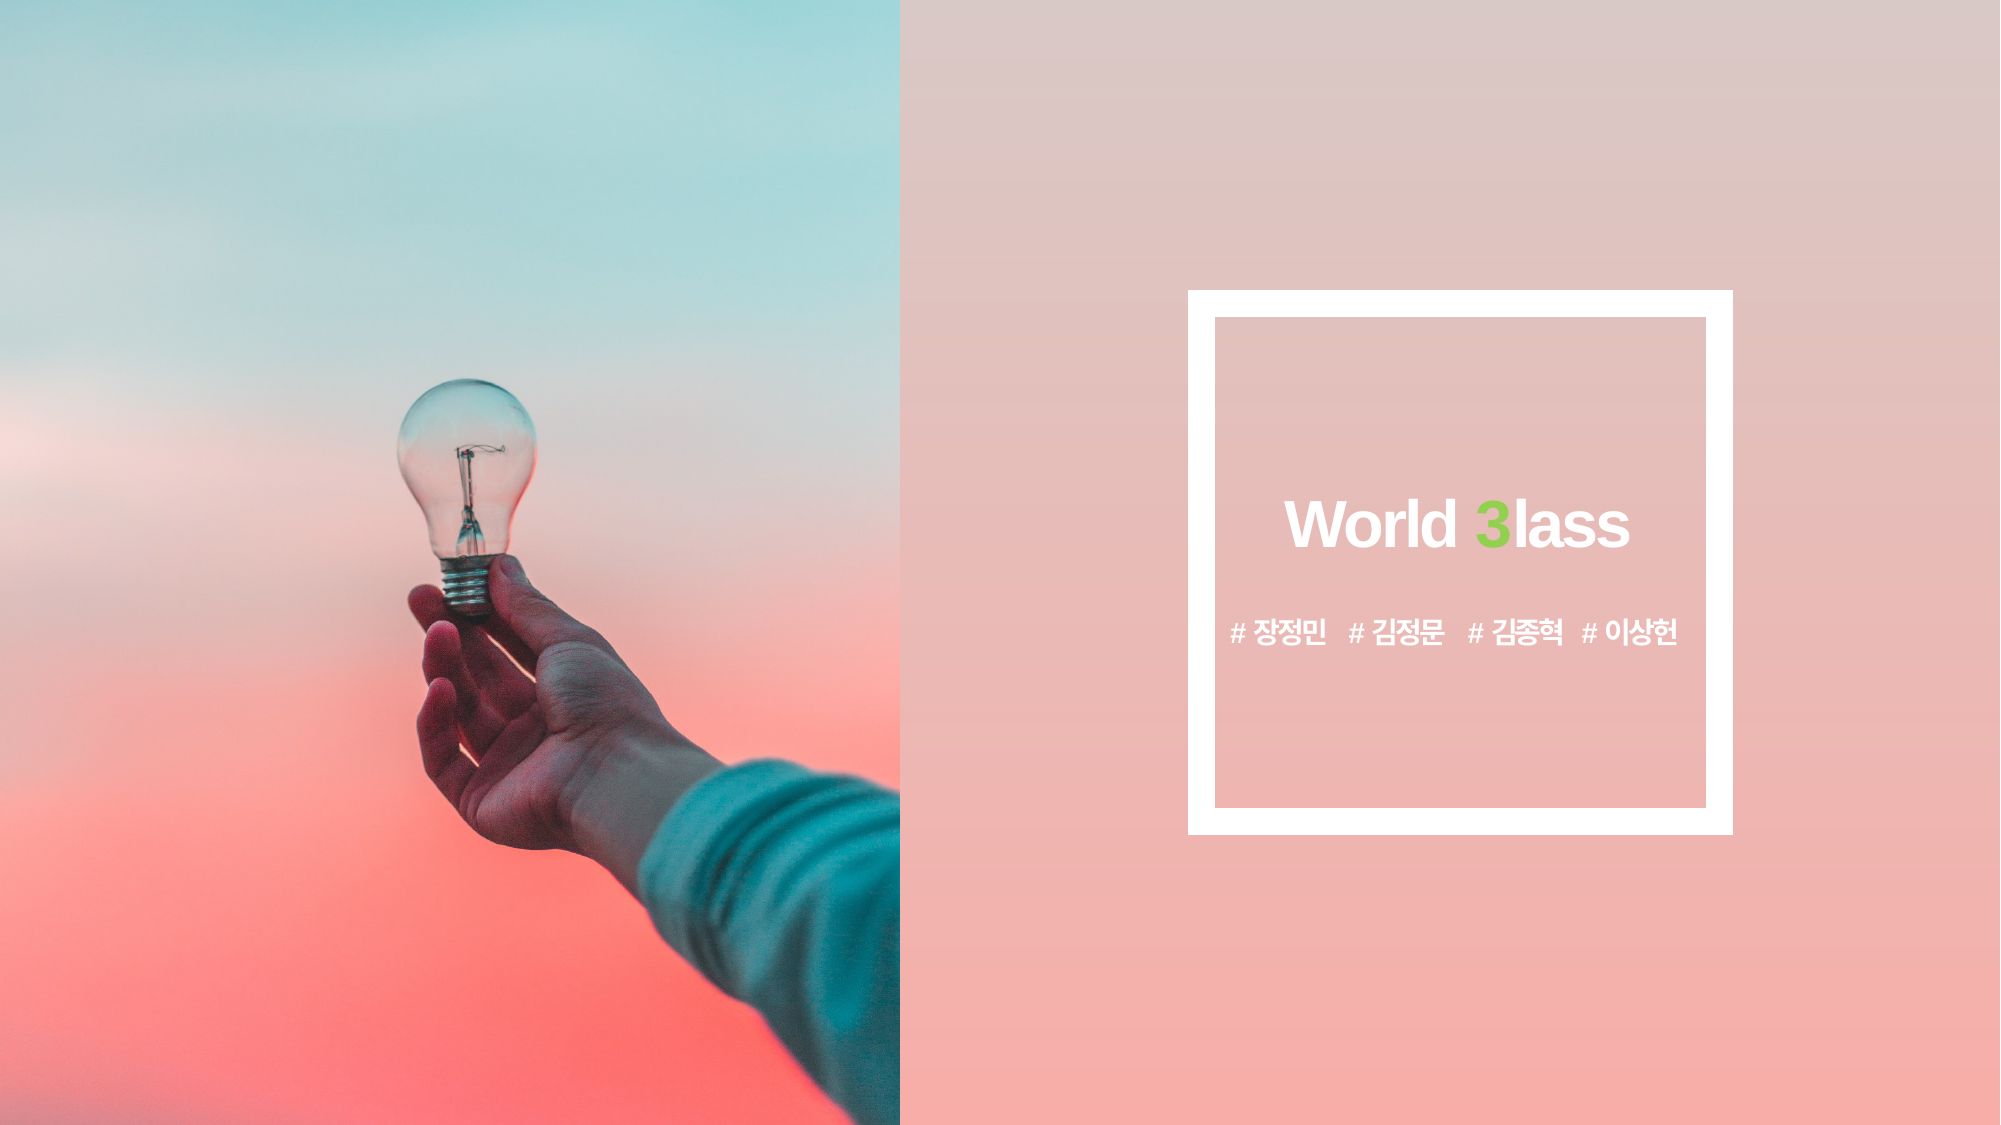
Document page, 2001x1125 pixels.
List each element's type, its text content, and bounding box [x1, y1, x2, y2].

text_box #이상헌 [1566, 607, 1695, 657]
picture [0, 0, 900, 1125]
text_box World 3lass [1273, 473, 1645, 569]
text_box #김정문 [1333, 607, 1453, 657]
text_box #김종혁 [1453, 607, 1566, 657]
text_box #장정민 [1215, 607, 1333, 657]
text_box [1200, 302, 1721, 823]
